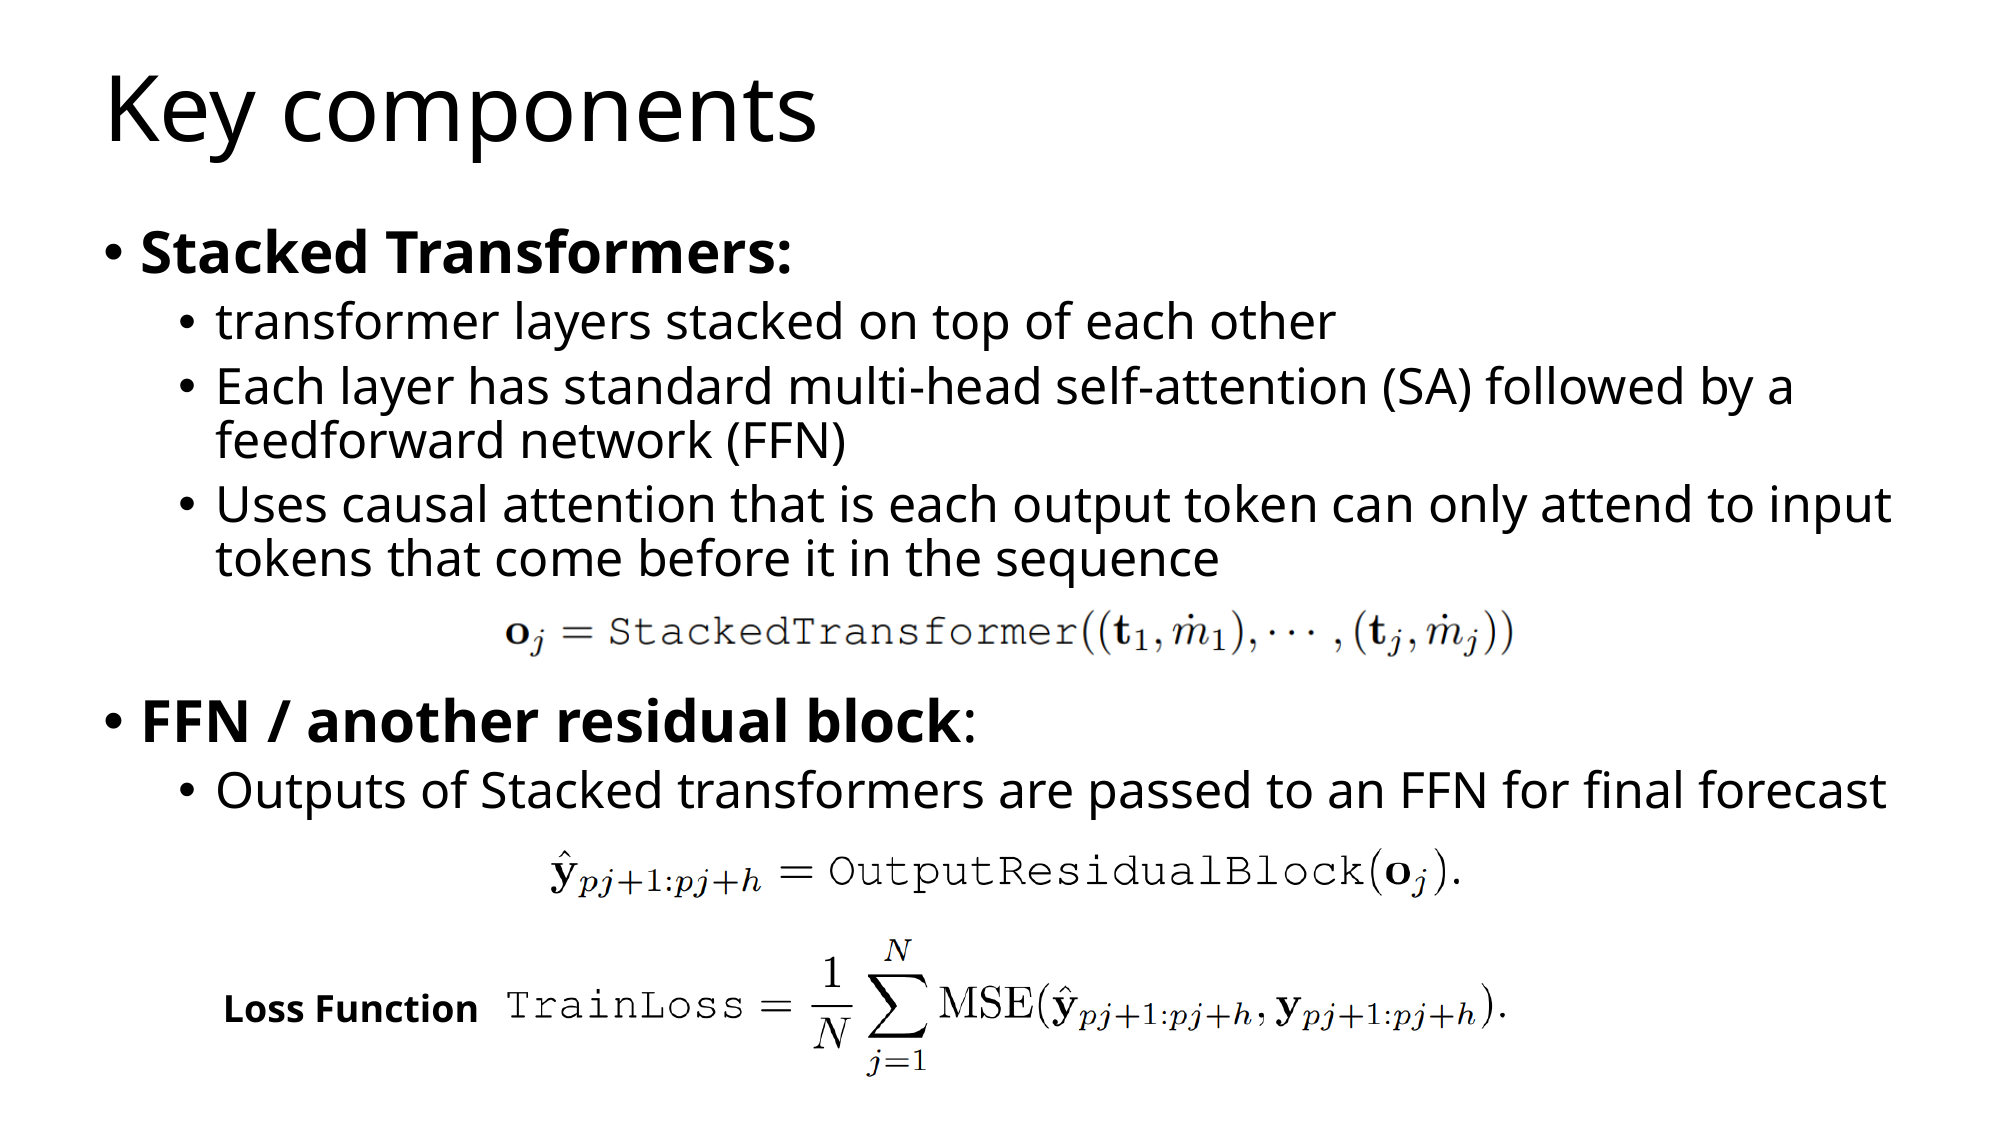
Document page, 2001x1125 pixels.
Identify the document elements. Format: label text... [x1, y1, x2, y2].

title Key components [88, 45, 1912, 179]
picture [481, 936, 1519, 1081]
picture [481, 600, 1519, 664]
picture [526, 825, 1474, 910]
text_box Loss Function [208, 977, 481, 1038]
